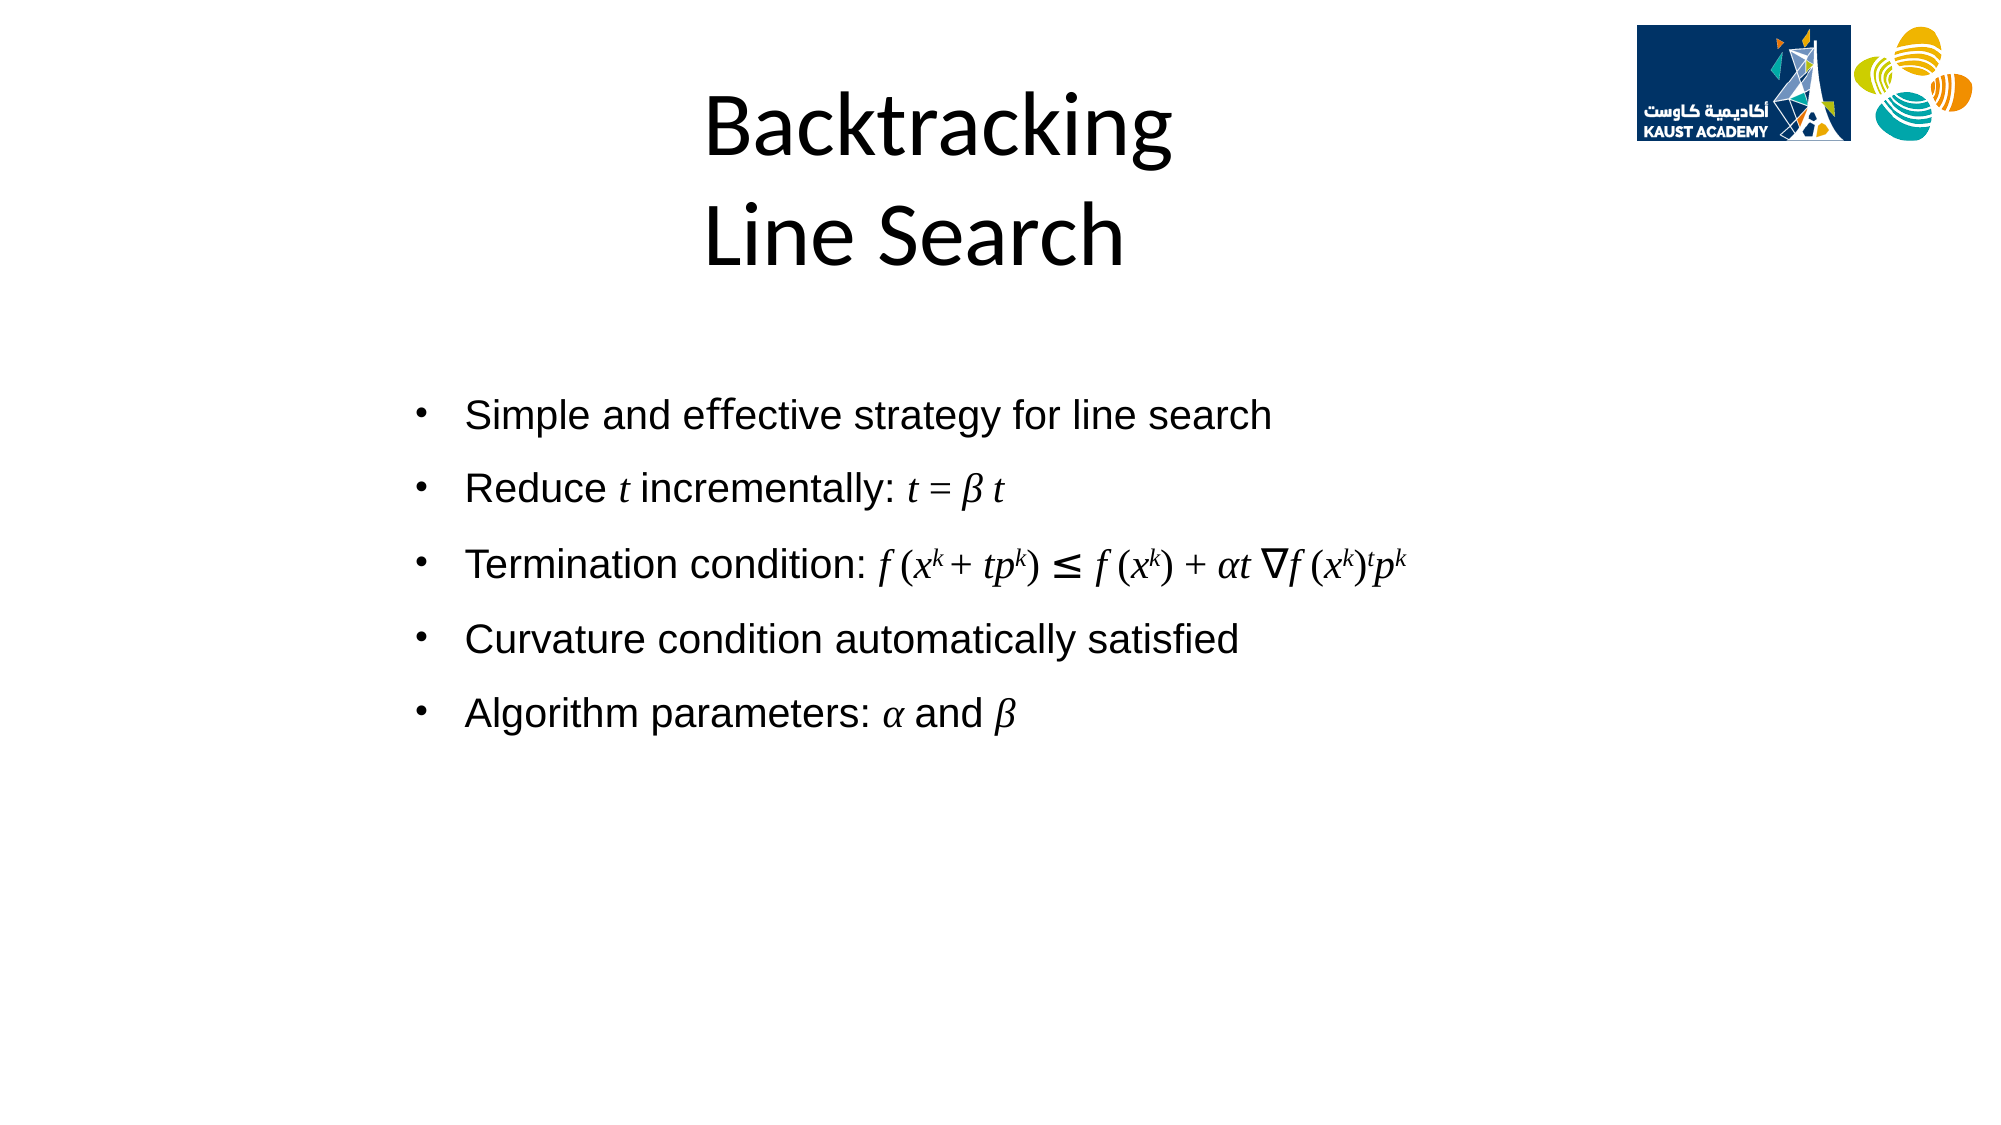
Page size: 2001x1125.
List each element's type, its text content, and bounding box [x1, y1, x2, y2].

picture [1637, 25, 1978, 141]
title Backtracking Line Search [699, 59, 1283, 284]
text_box Simple and eﬀective strategy for line search Reduce t incrementally: t = β t Termination condition: f (xk + tpk) ≤ f (xk) + αt ∇f (xk)tpk Curvature condition automatically satisﬁed Algorithm parameters: α and β [402, 359, 1497, 736]
